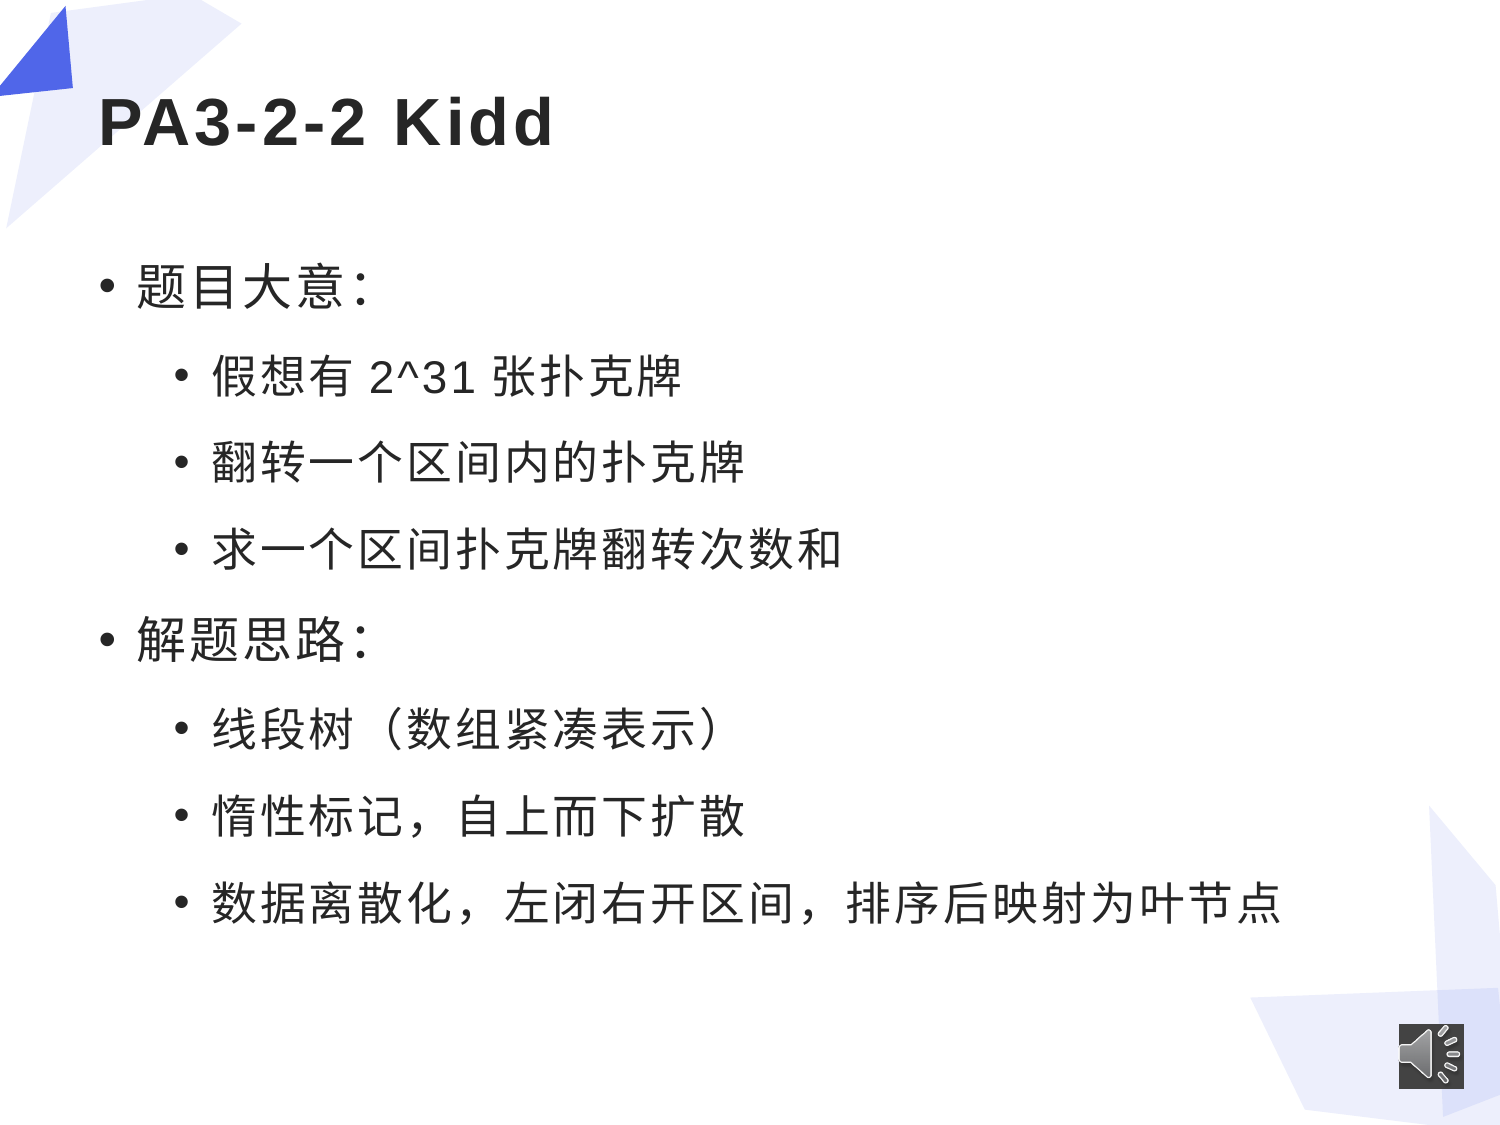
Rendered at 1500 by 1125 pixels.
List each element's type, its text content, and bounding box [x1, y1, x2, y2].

title PA3-2-2 Kidd [82, 72, 1418, 146]
picture [1397, 1022, 1465, 1090]
list 题目大意： 假想有2^31张扑克牌 翻转一个区间内的扑克牌 求一个区间扑克牌翻转次数和 解题思路： 线段树（数组紧凑表示） 惰性标记，自上而下扩散 数据离散化，左闭右开区间，排序后映射为叶节点 [82, 243, 1447, 1094]
